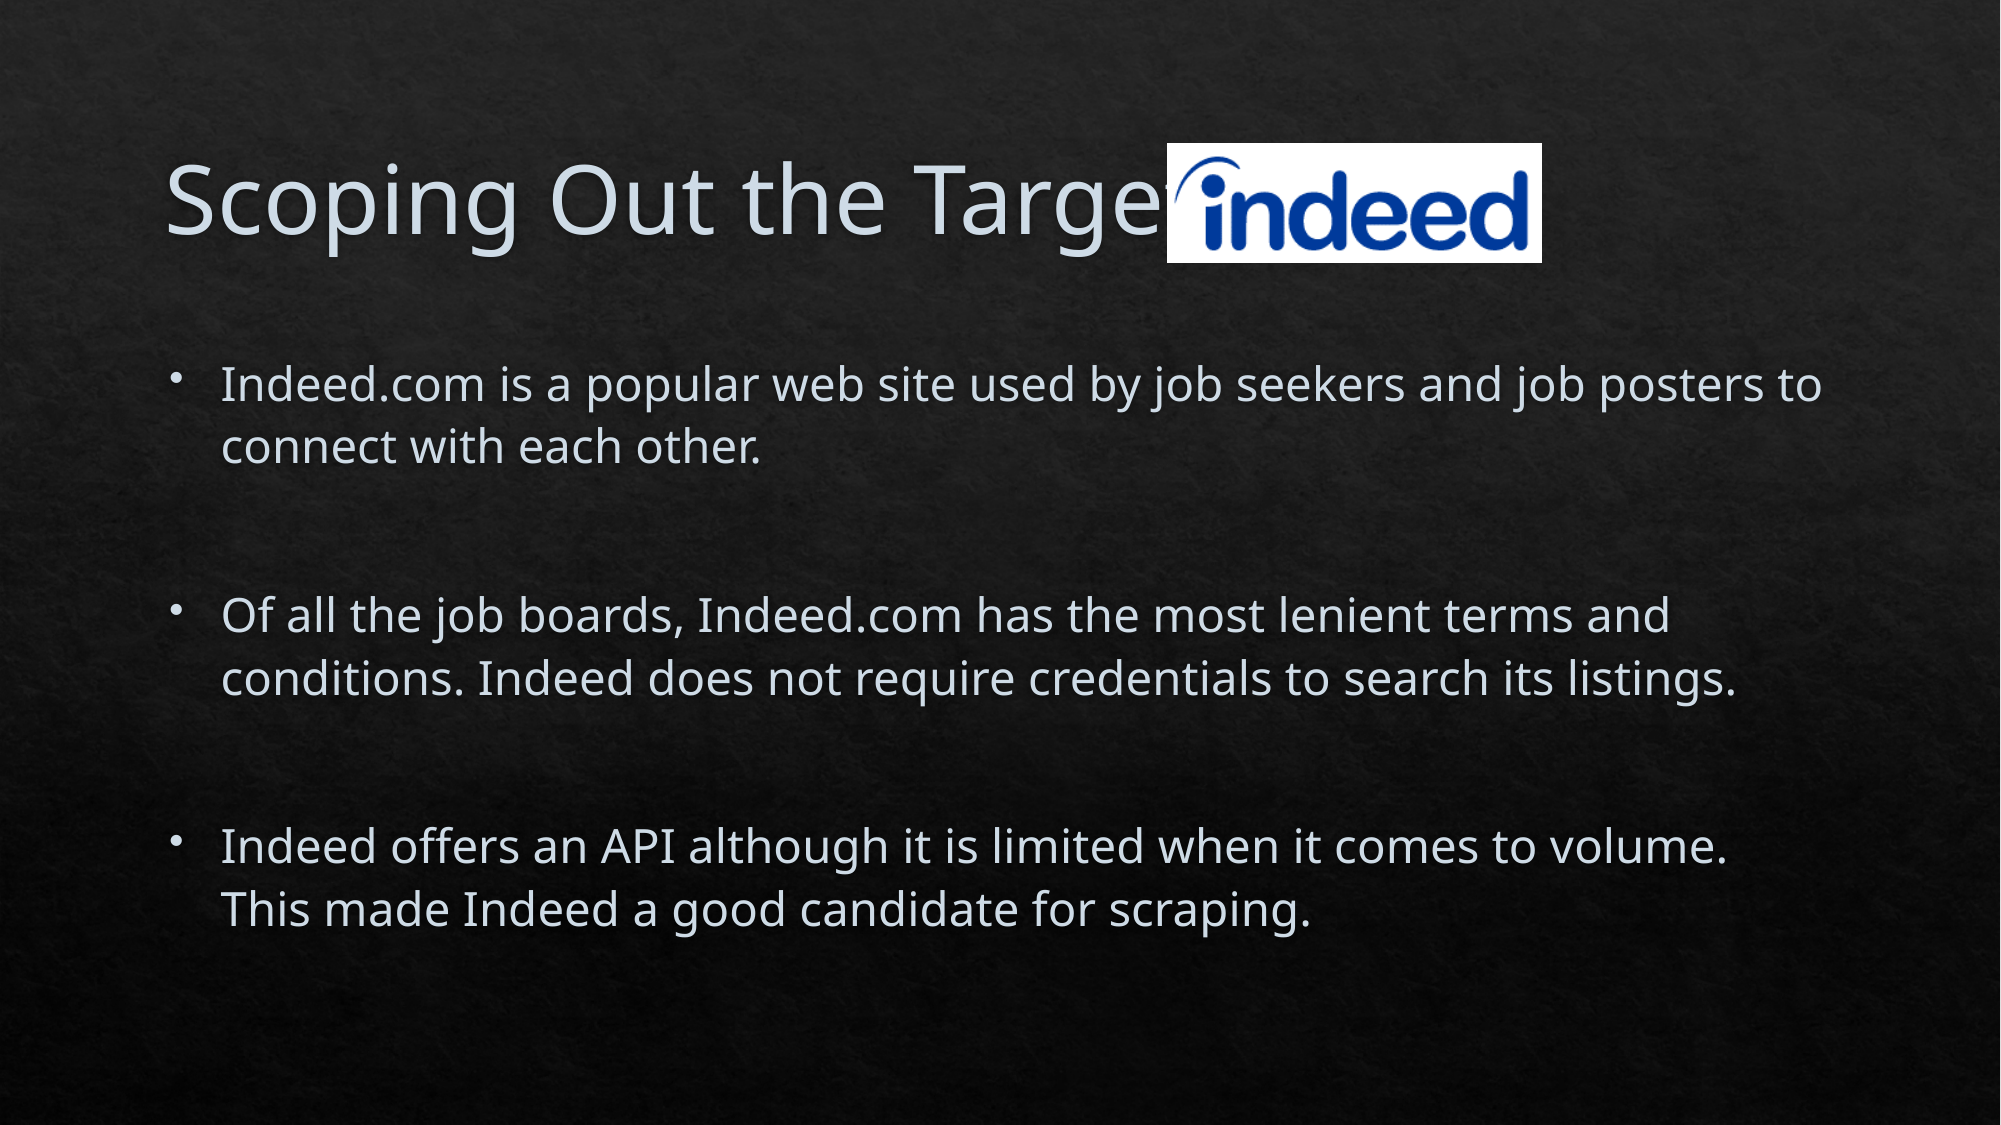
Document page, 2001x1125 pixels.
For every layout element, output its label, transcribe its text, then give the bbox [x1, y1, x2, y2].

picture [1167, 142, 1542, 264]
list Indeed.com is a popular web site used by job seekers and job posters to connect with each other. Of all the job boards, Indeed.com has the most lenient terms and conditions. Indeed does not require credentials to search its listings. Indeed offers an API although it is limited when it comes to volume. This made Indeed a good candidate for scraping. [149, 340, 1849, 950]
title Scoping Out the Target: [149, 99, 1849, 307]
